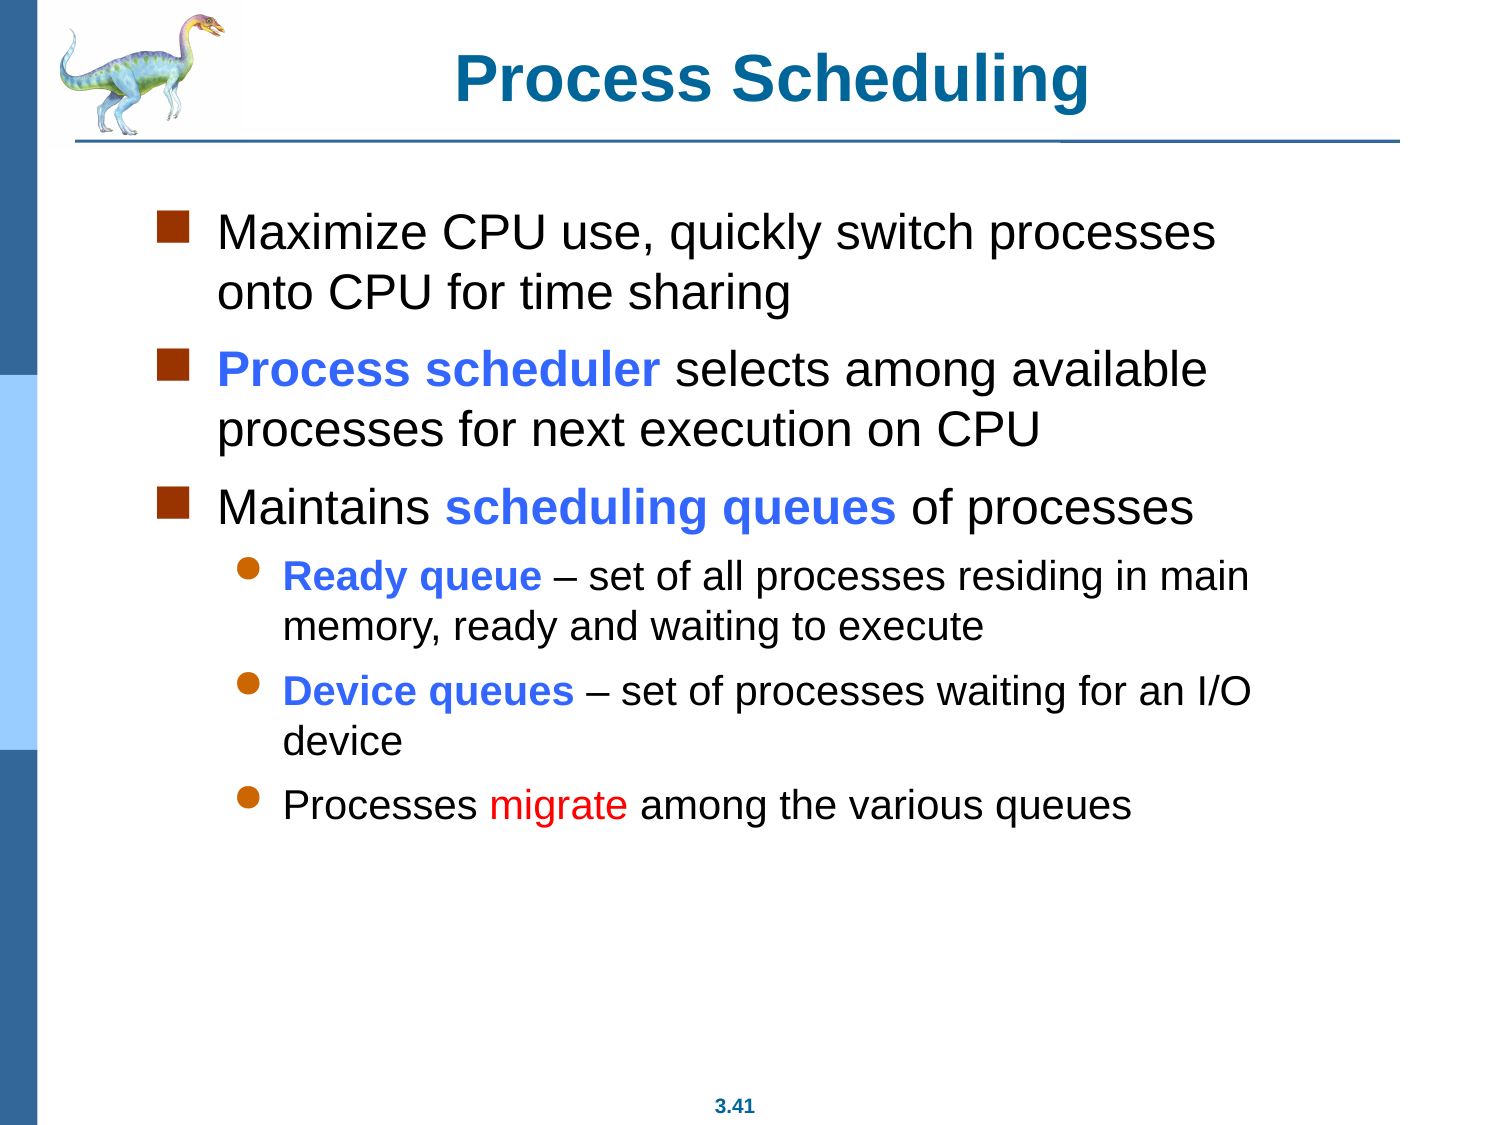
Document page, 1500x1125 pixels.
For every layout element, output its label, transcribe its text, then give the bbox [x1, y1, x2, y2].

list Maximize CPU use, quickly switch processes onto CPU for time sharing Process scheduler selects among available processes for next execution on CPU Maintains scheduling queues of processes Ready queue – set of all processes residing in main memory, ready and waiting to execute Device queues – set of processes waiting for an I/O device Processes migrate among the various queues [145, 191, 1290, 846]
title Process Scheduling [145, 27, 1400, 123]
picture [46, 0, 243, 149]
